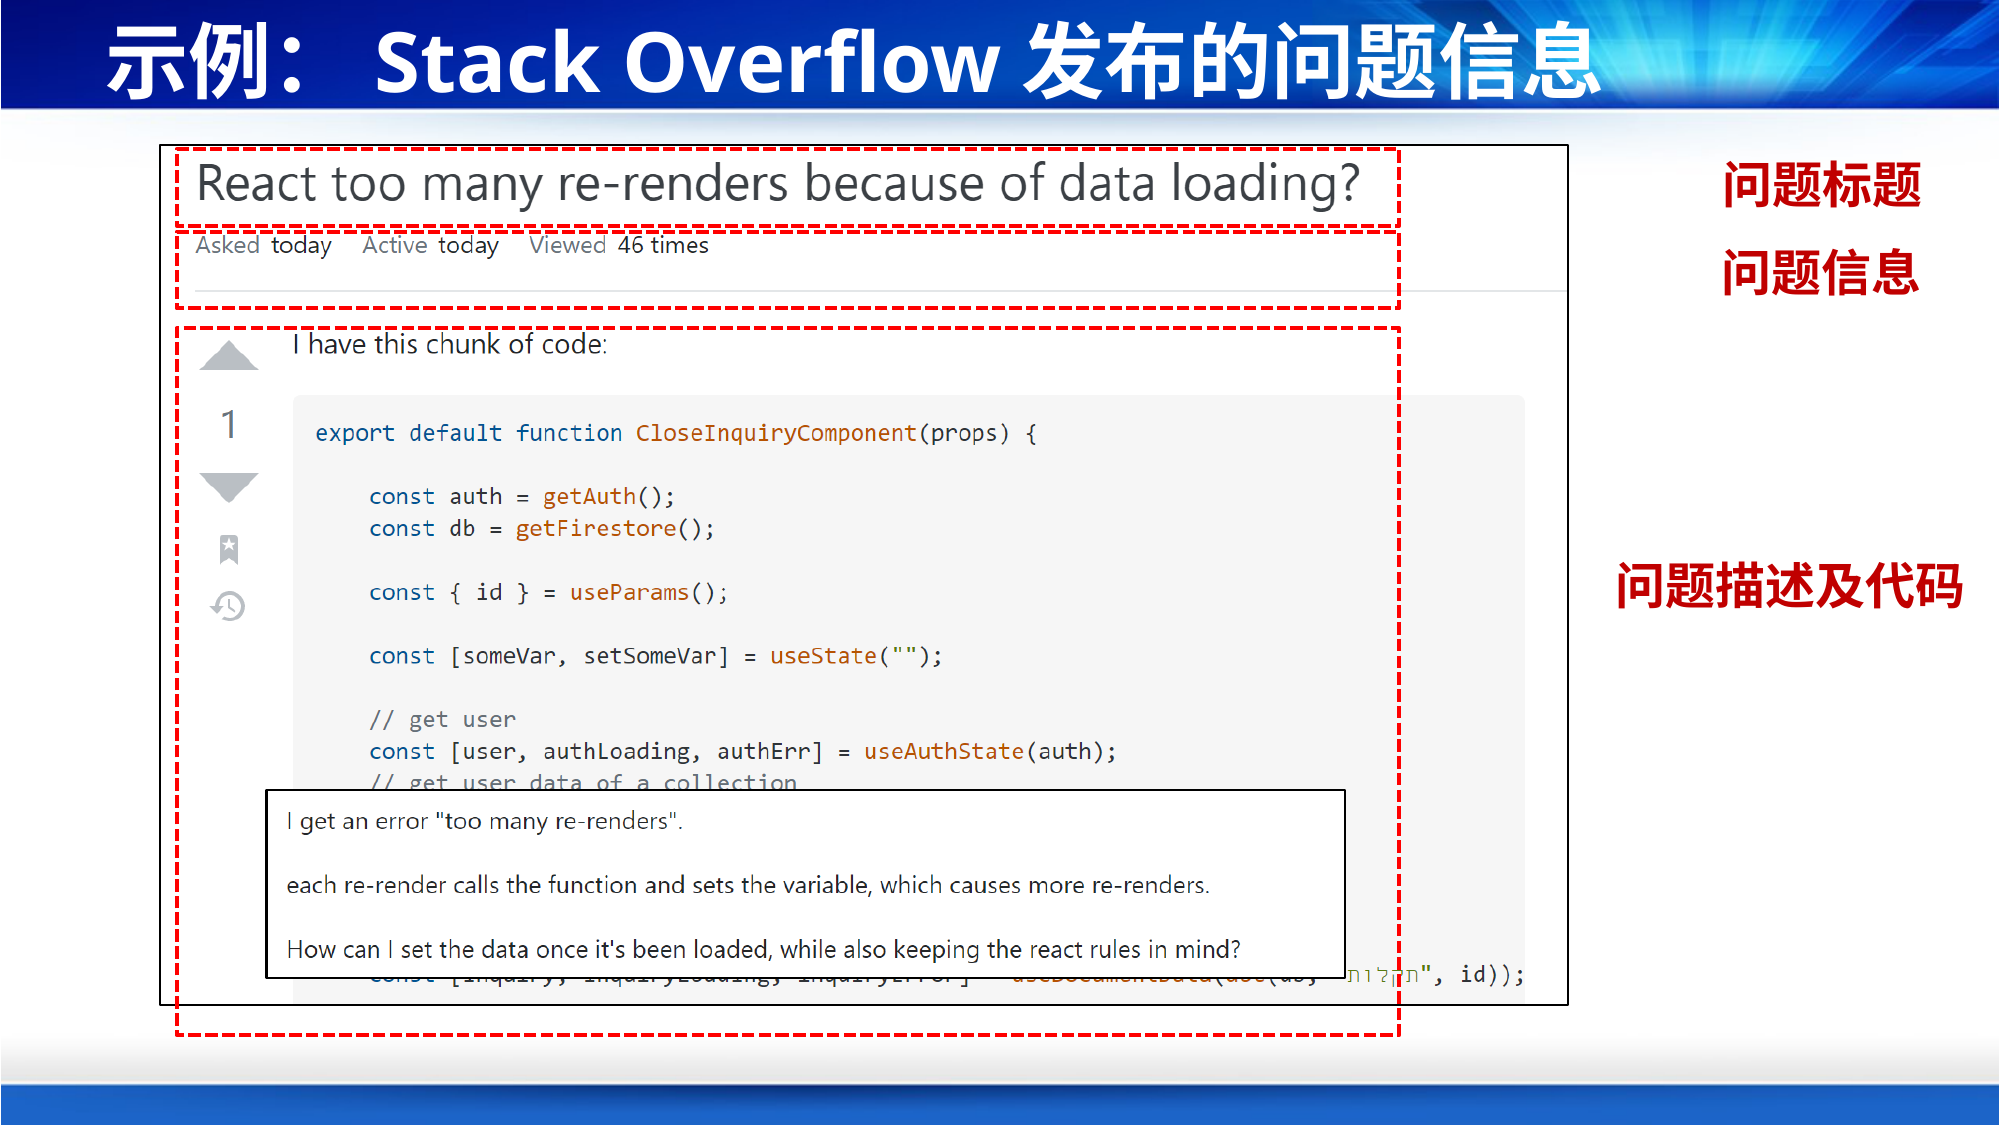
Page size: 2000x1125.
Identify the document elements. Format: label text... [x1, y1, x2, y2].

text_box 问题标题 [1690, 146, 1956, 221]
title 示例：Stack Overflow发布的问题信息 [90, 1, 1880, 118]
text_box [175, 1012, 1401, 1037]
text_box 问题信息 [1688, 234, 1955, 309]
text_box 问题描述及代码 [1581, 547, 2000, 622]
picture [1, 0, 1999, 1125]
